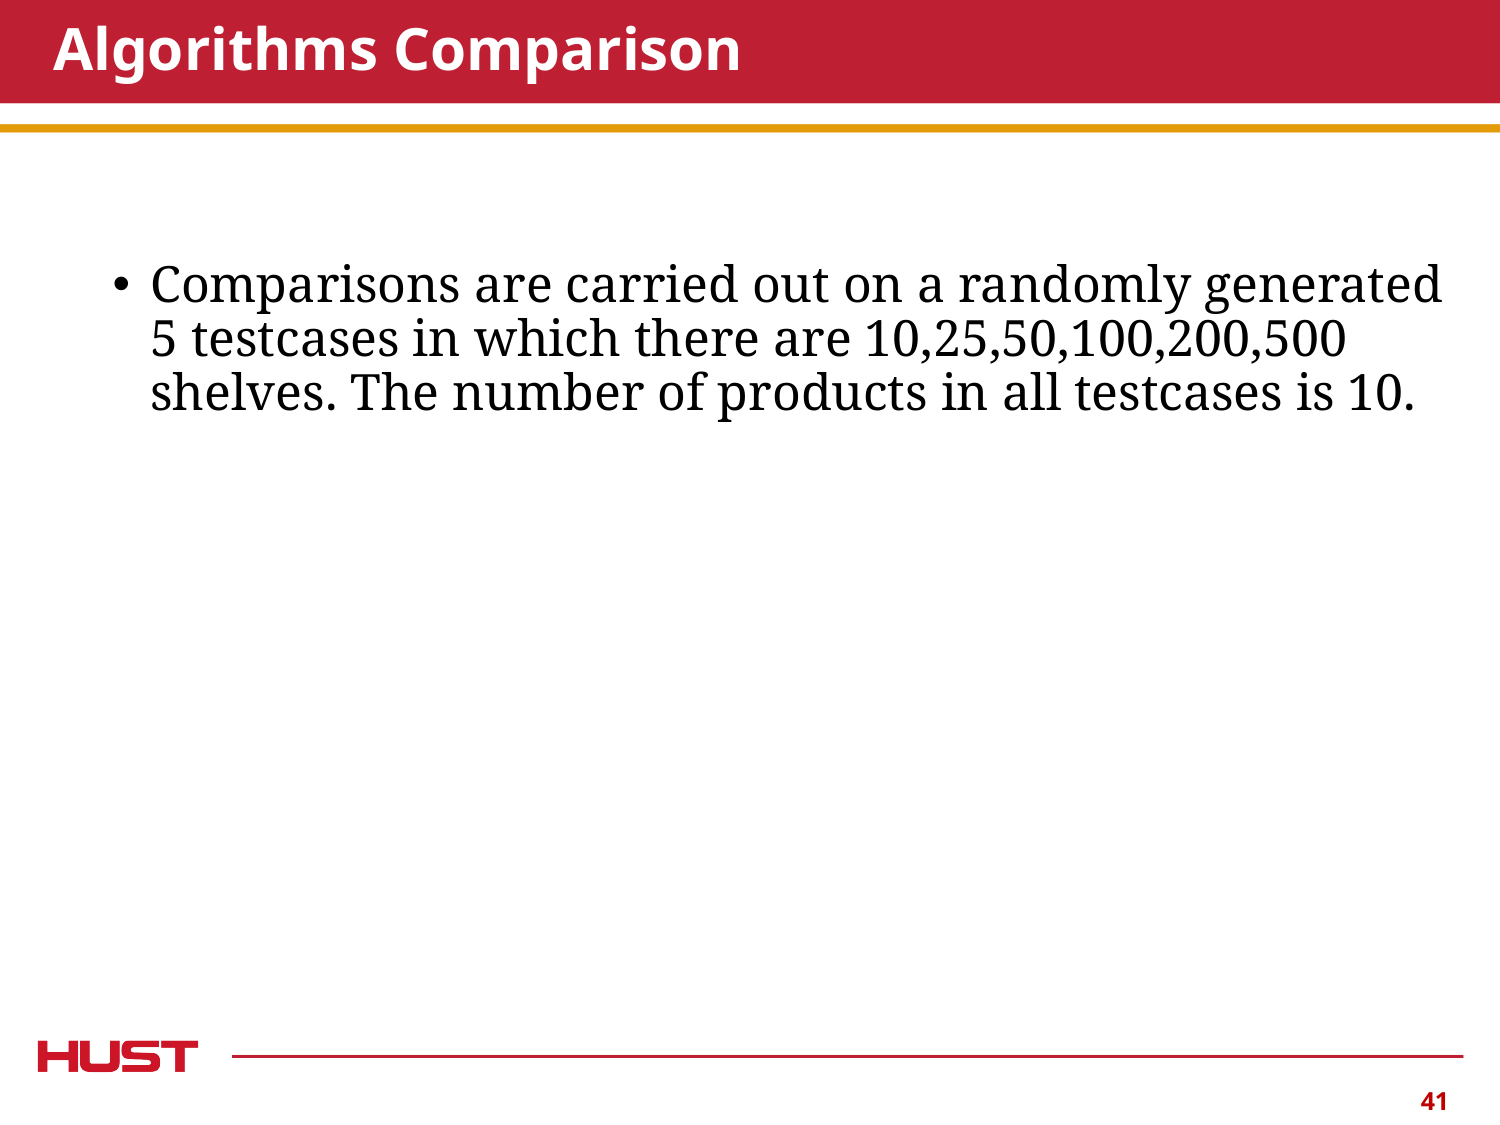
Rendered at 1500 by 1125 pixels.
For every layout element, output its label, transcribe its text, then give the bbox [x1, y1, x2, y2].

title Algorithms Comparison [38, 12, 1462, 87]
slide_number 41 [1126, 1078, 1464, 1125]
picture [0, 0, 1500, 1125]
list Comparisons are carried out on a randomly generated 5 testcases in which there are 10,25,50,100,200,500 shelves. The number of products in all testcases is 10. [97, 251, 1461, 966]
